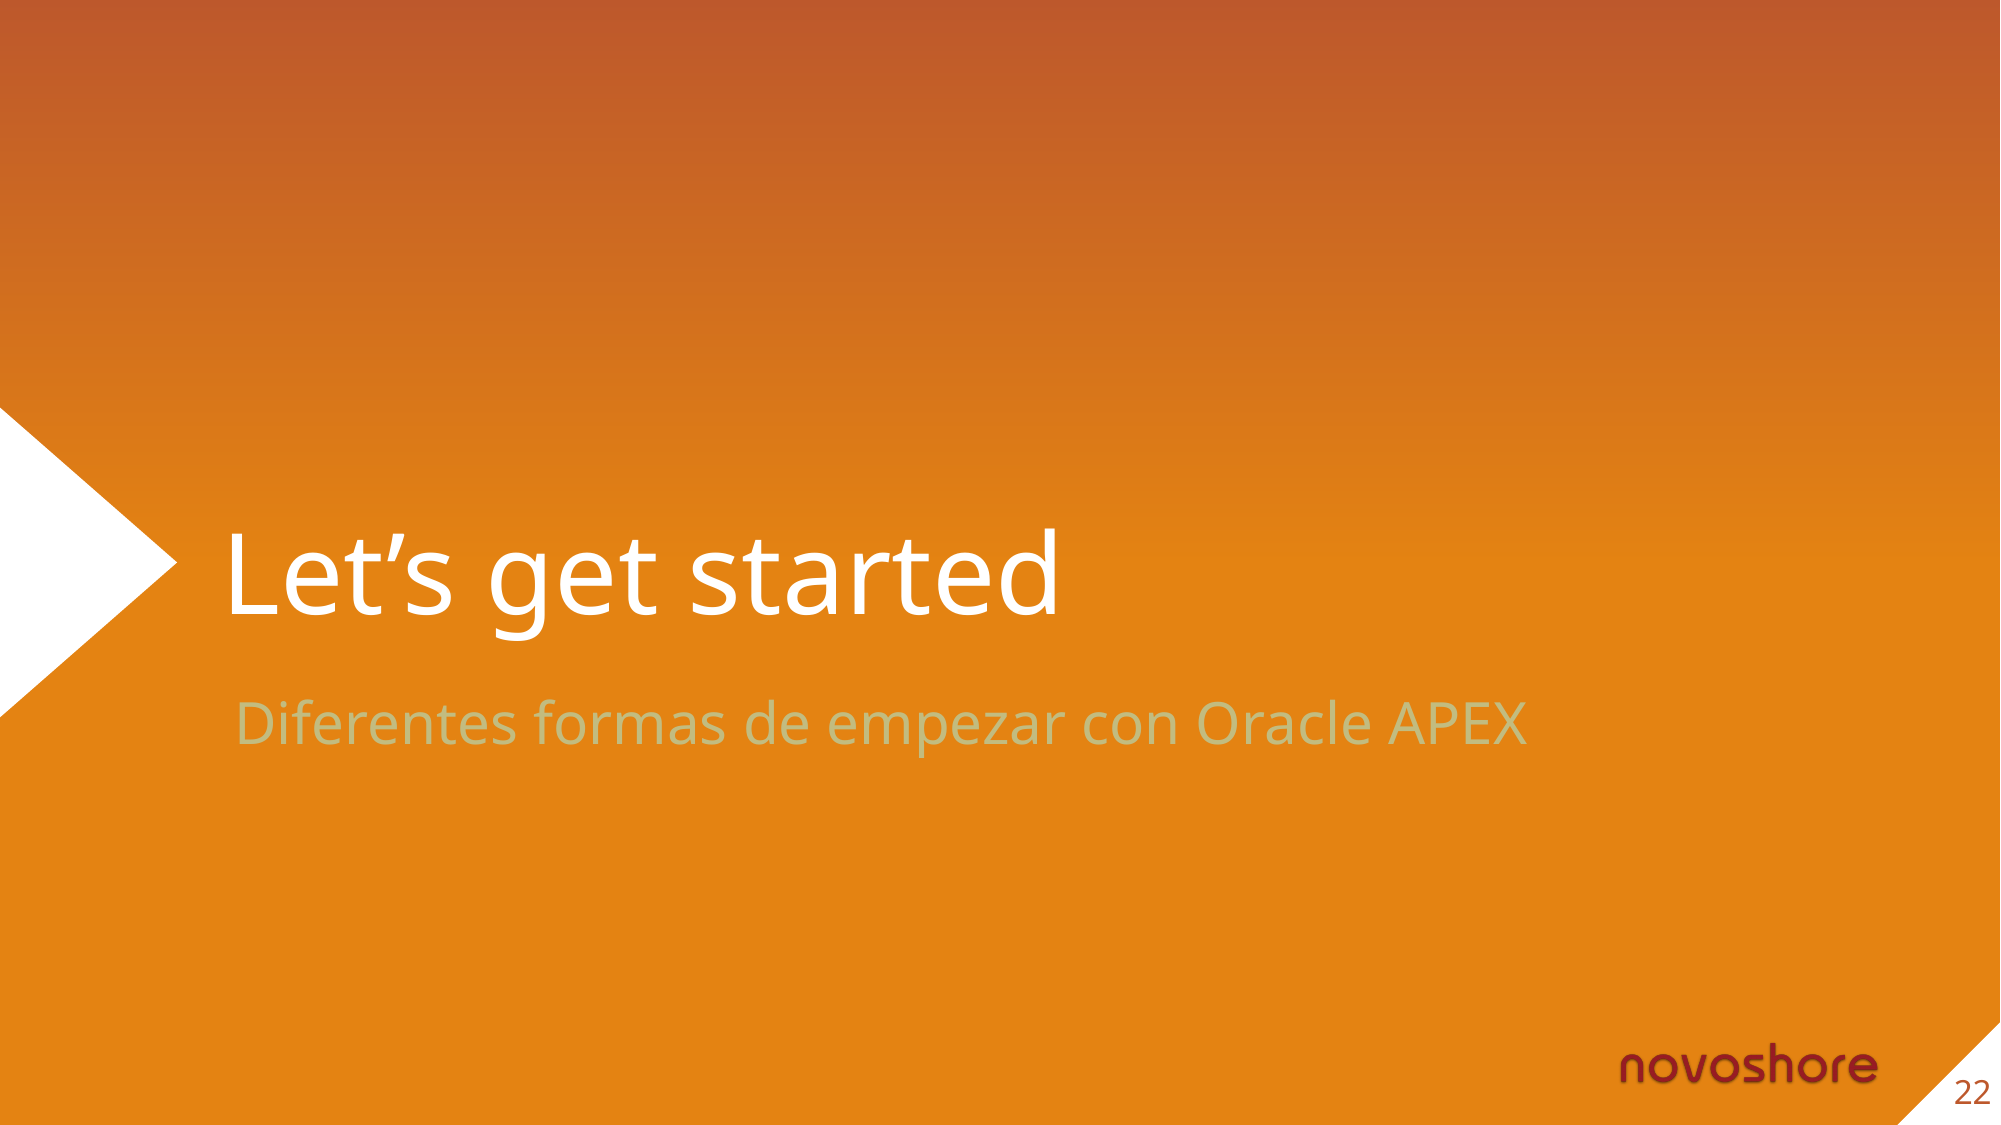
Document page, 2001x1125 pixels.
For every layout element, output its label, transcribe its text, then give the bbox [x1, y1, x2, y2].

list Let’s get started [215, 450, 1881, 675]
subtitle Diferentes formas de empezar con Oracle APEX [215, 675, 1881, 760]
picture [1617, 1034, 1881, 1097]
slide_number 22 [1891, 1014, 1992, 1117]
